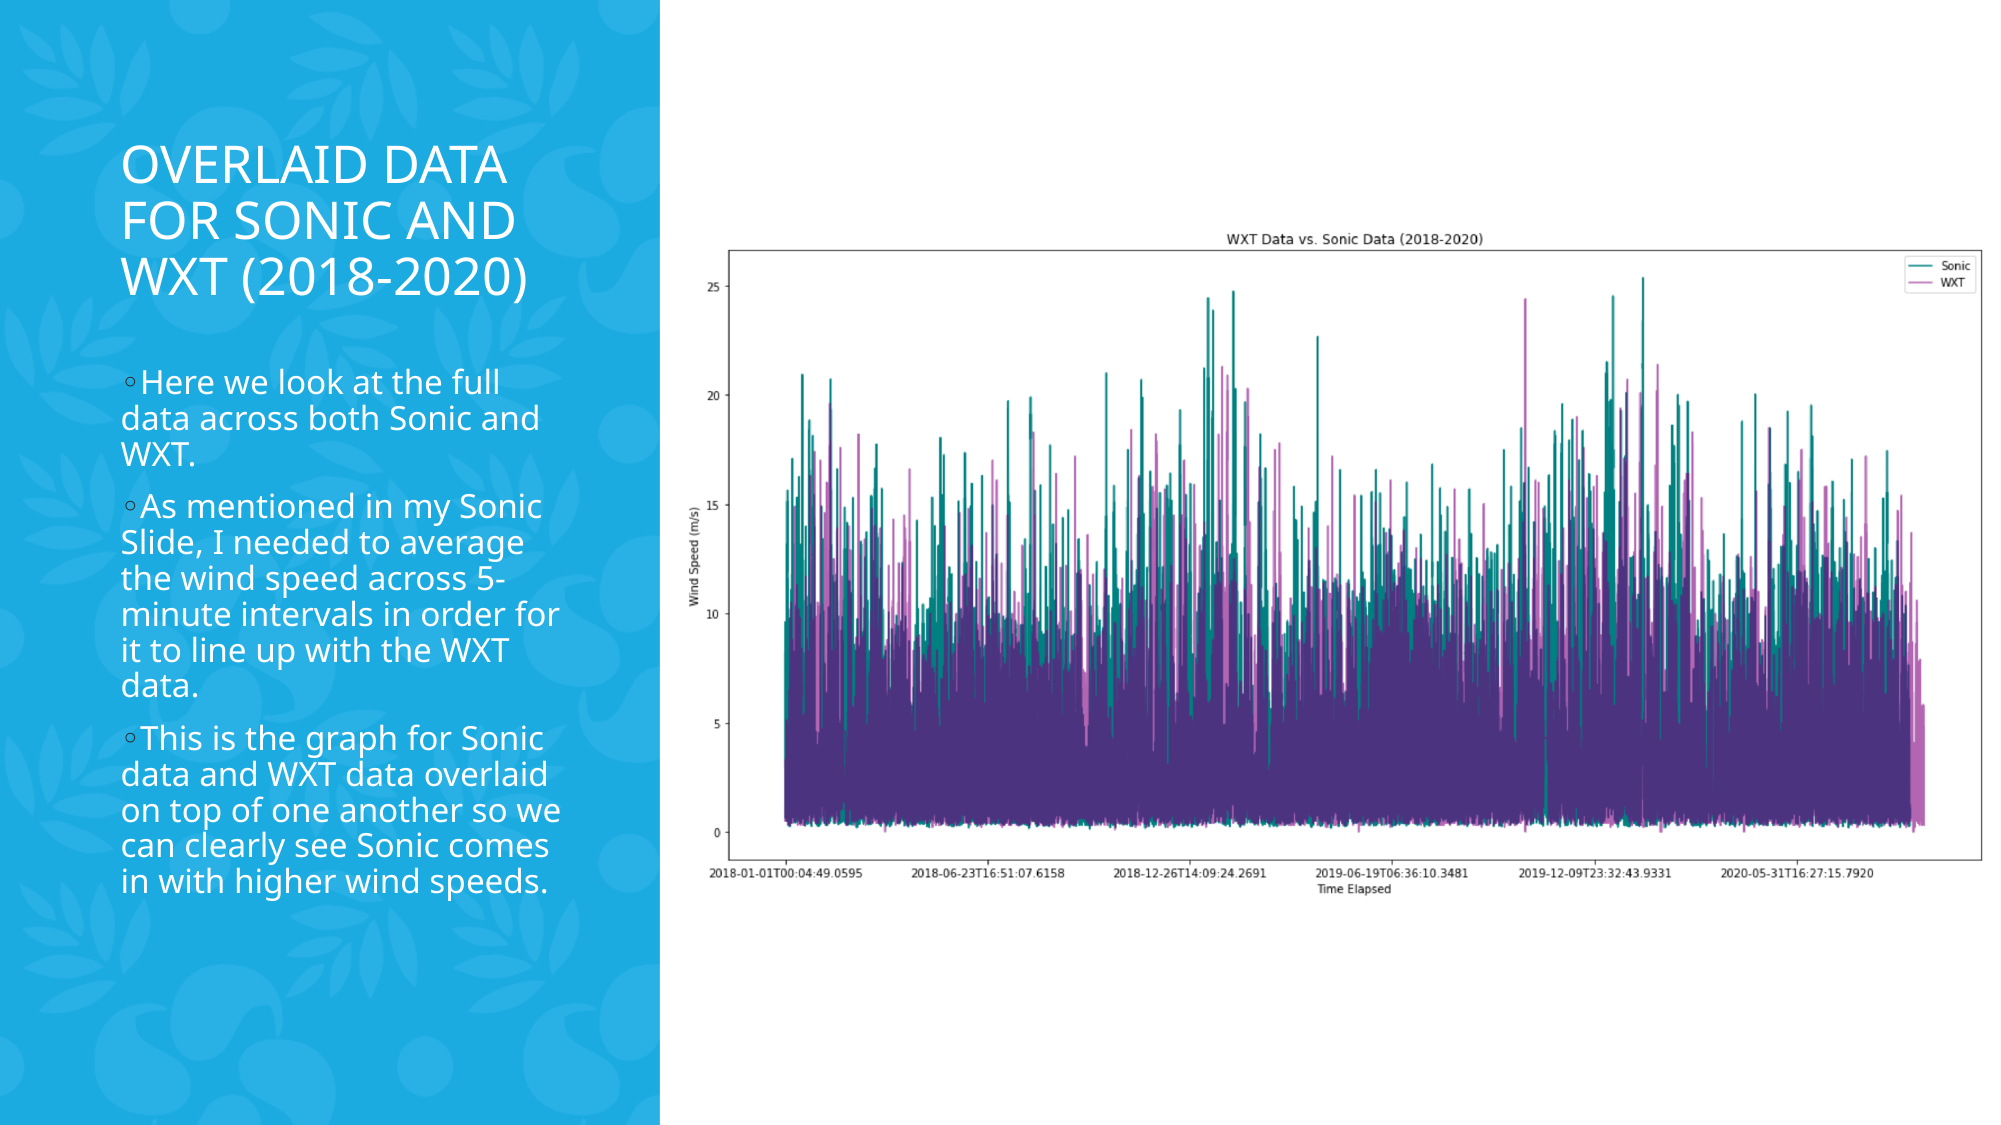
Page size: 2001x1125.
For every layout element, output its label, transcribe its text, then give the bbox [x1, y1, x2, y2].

text_box [661, 0, 2000, 1125]
list Here we look at the full data across both Sonic and WXT. As mentioned in my Sonic Slide, I needed to average the wind speed across 5-minute intervals in order for it to line up with the WXT data. This is the graph for Sonic data and WXT data overlaid on top of one another so we can clearly see Sonic comes in with higher wind speeds. [105, 358, 580, 994]
picture [663, 221, 1996, 904]
title OVERLAID DATA FOR SONIC AND WXT (2018-2020) [105, 105, 580, 340]
text_box [0, 0, 661, 1125]
